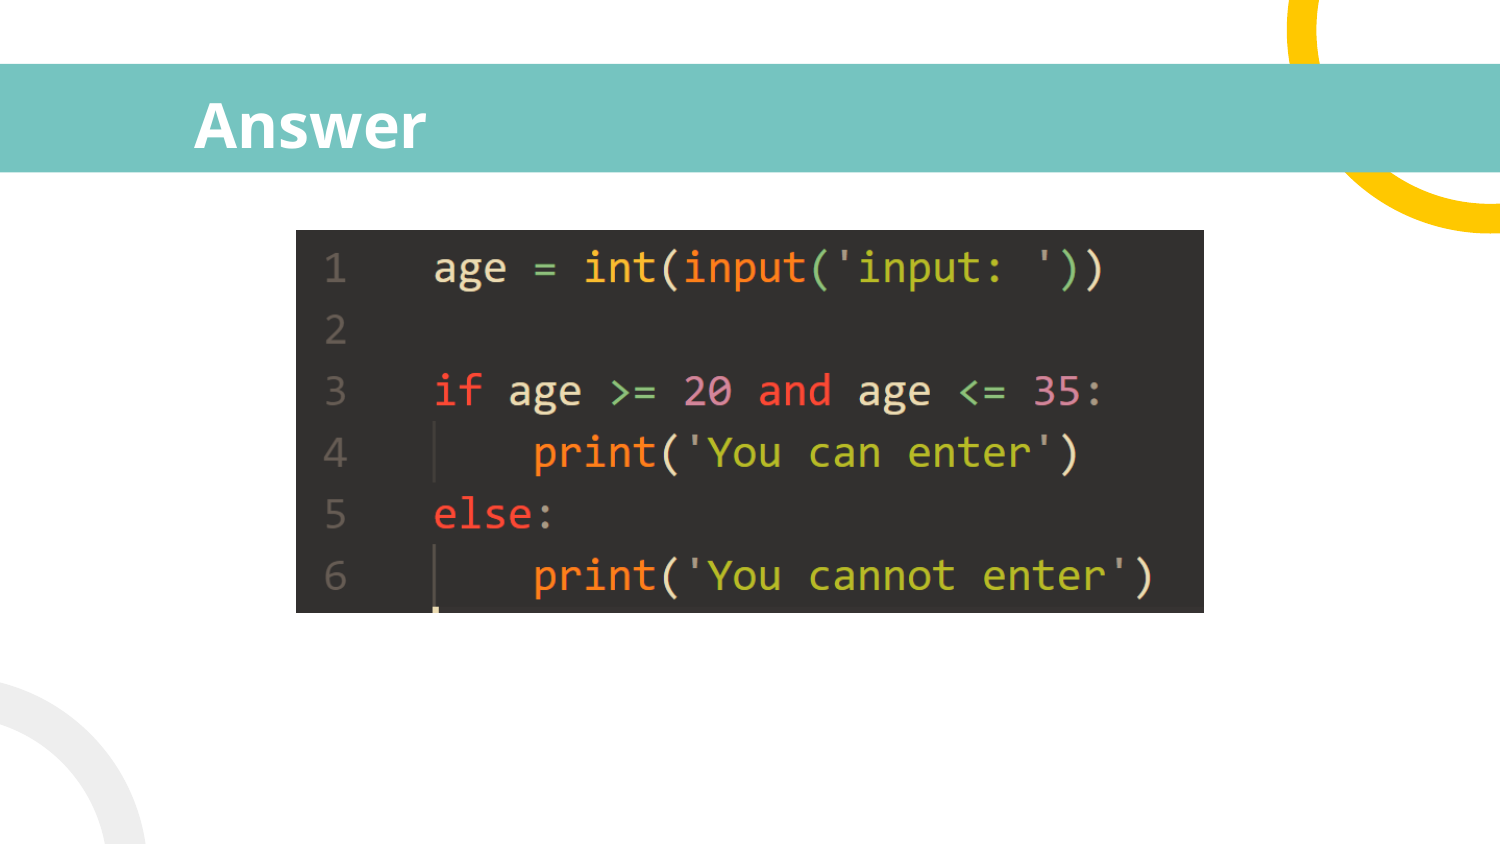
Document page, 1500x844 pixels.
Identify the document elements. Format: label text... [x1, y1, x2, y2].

picture [296, 230, 1204, 614]
title Answer [179, 71, 1449, 166]
